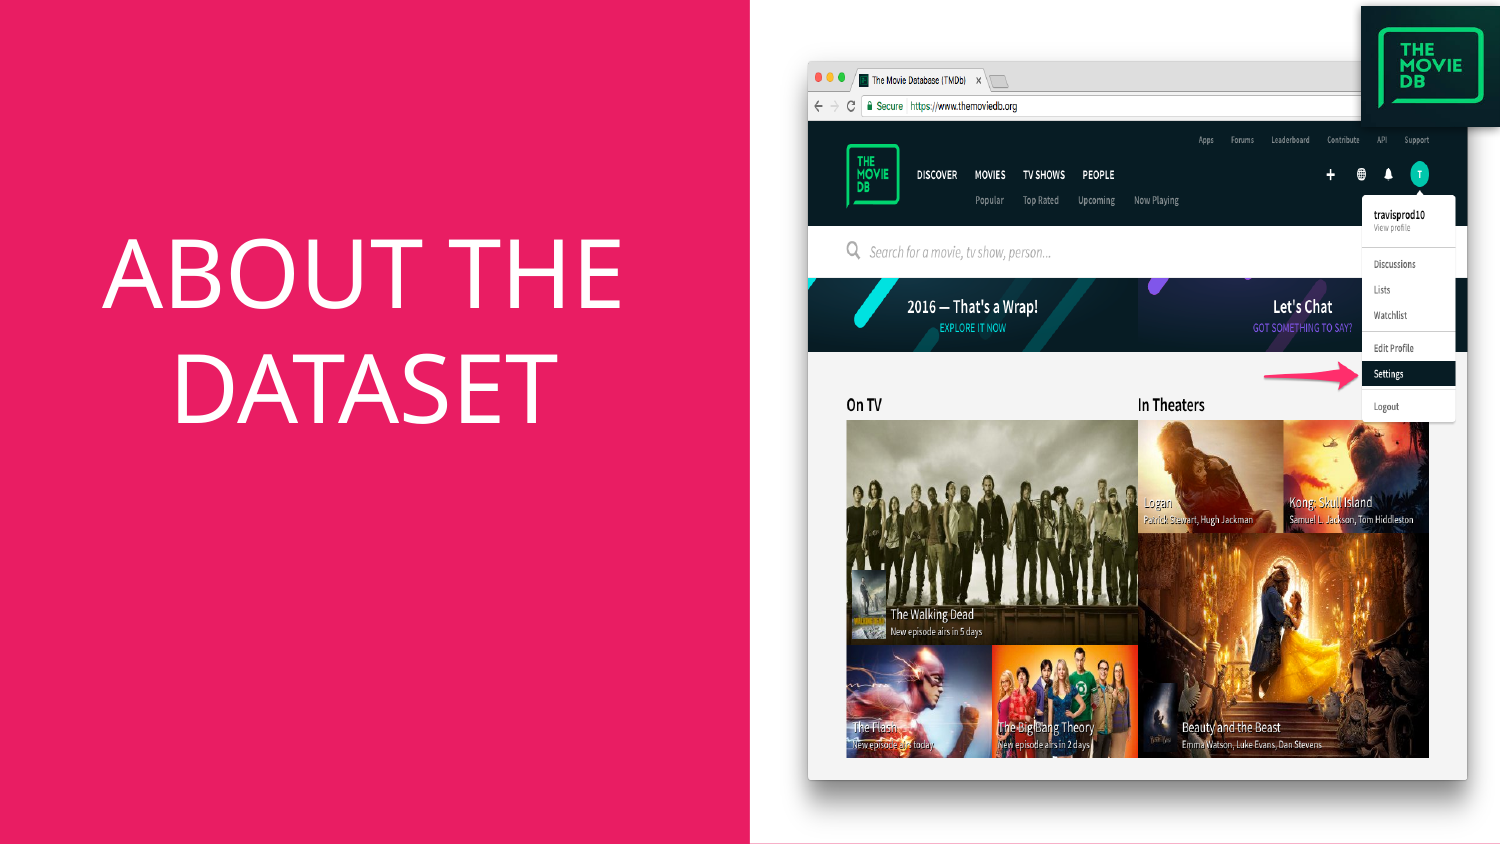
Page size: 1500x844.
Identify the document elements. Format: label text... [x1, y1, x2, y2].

picture [775, 5, 1500, 844]
title ABOUT THE DATASET [32, 164, 696, 458]
